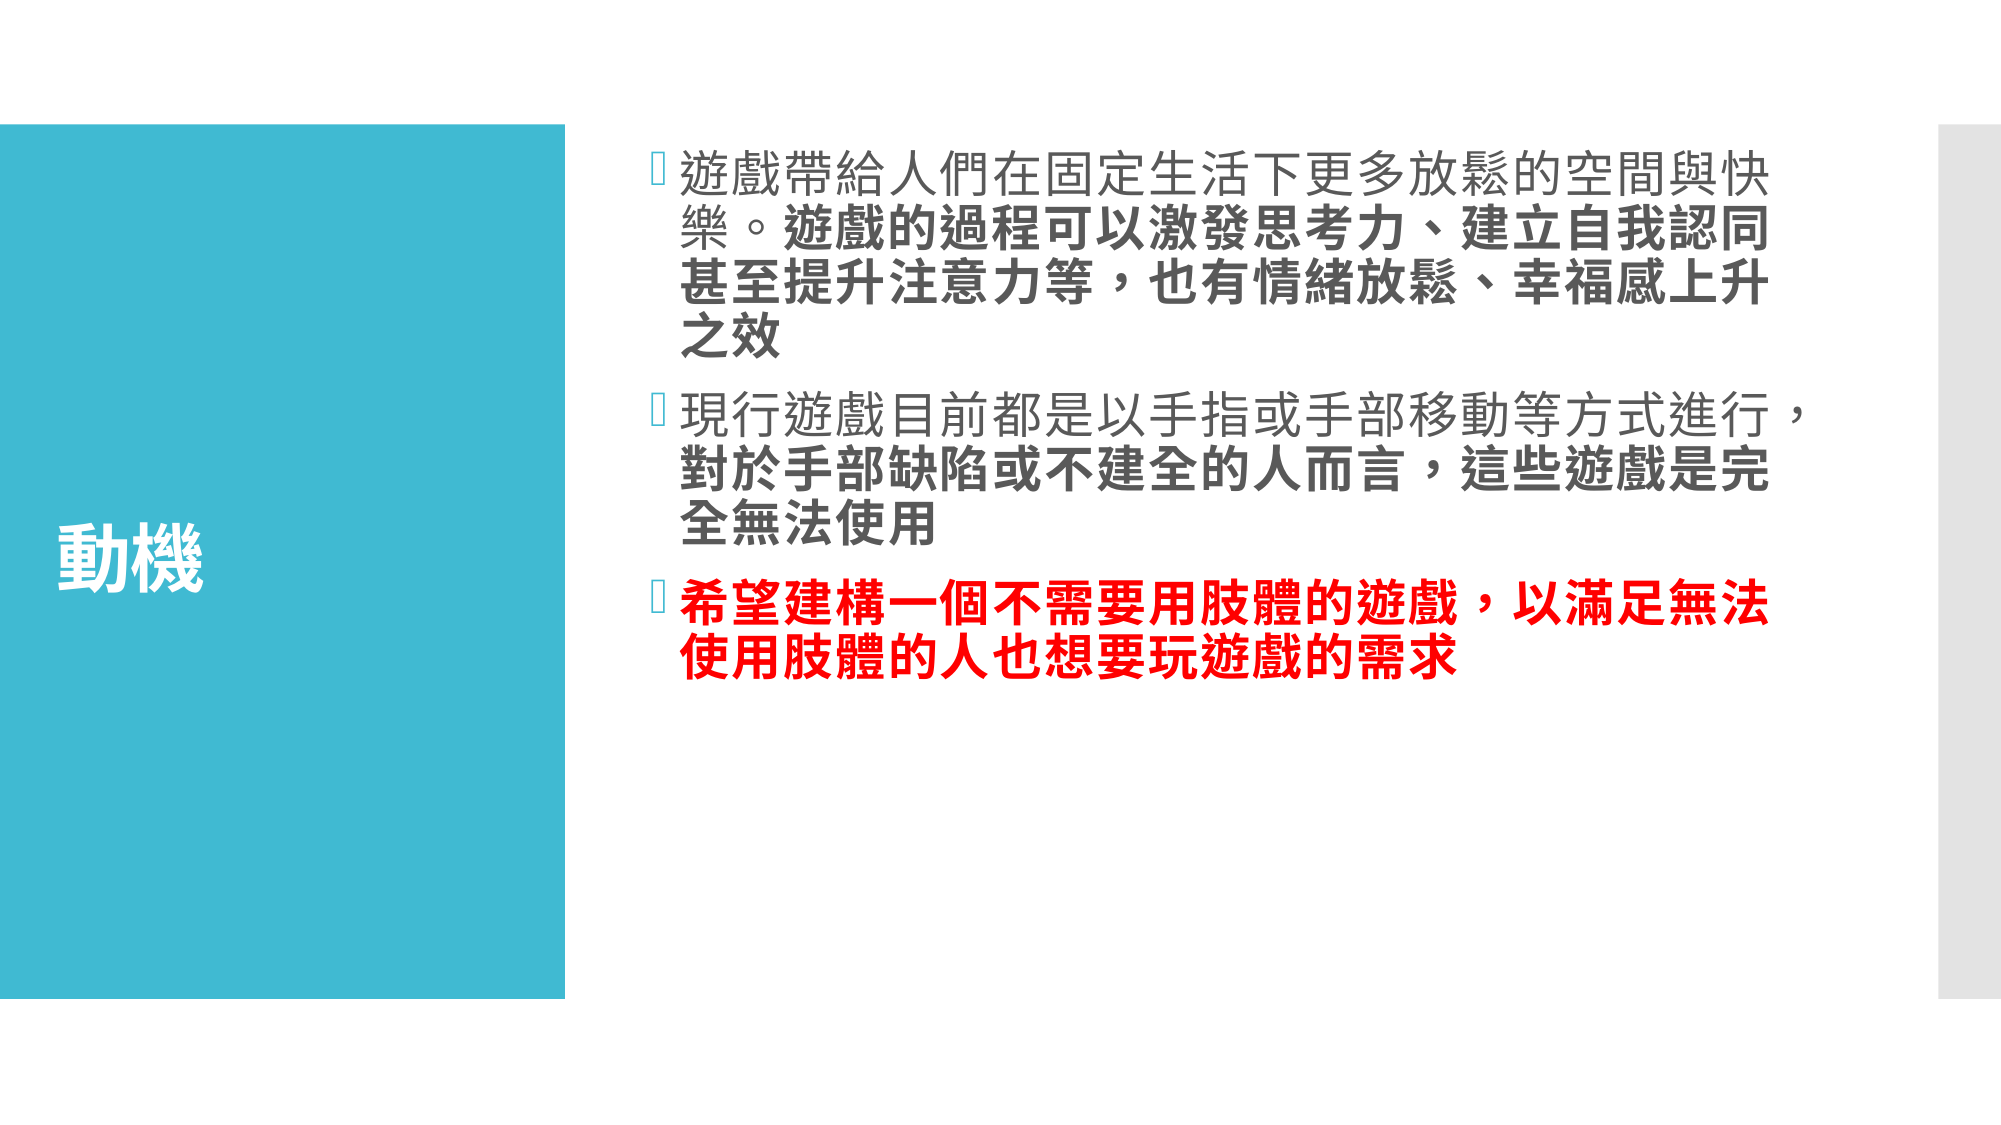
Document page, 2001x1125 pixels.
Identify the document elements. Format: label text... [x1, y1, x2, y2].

list 遊戲帶給人們在固定生活下更多放鬆的空間與快樂。遊戲的過程可以激發思考力、建立自我認同甚至提升注意力等，也有情緒放鬆、幸福感上升之效 現行遊戲目前都是以手指或手部移動等方式進行，對於手部缺陷或不建全的人而言，這些遊戲是完全無法使用 希望建構一個不需要用肢體的遊戲，以滿足無法使用肢體的人也想要玩遊戲的需求 [634, 141, 1835, 982]
title 動機 [41, 184, 525, 940]
